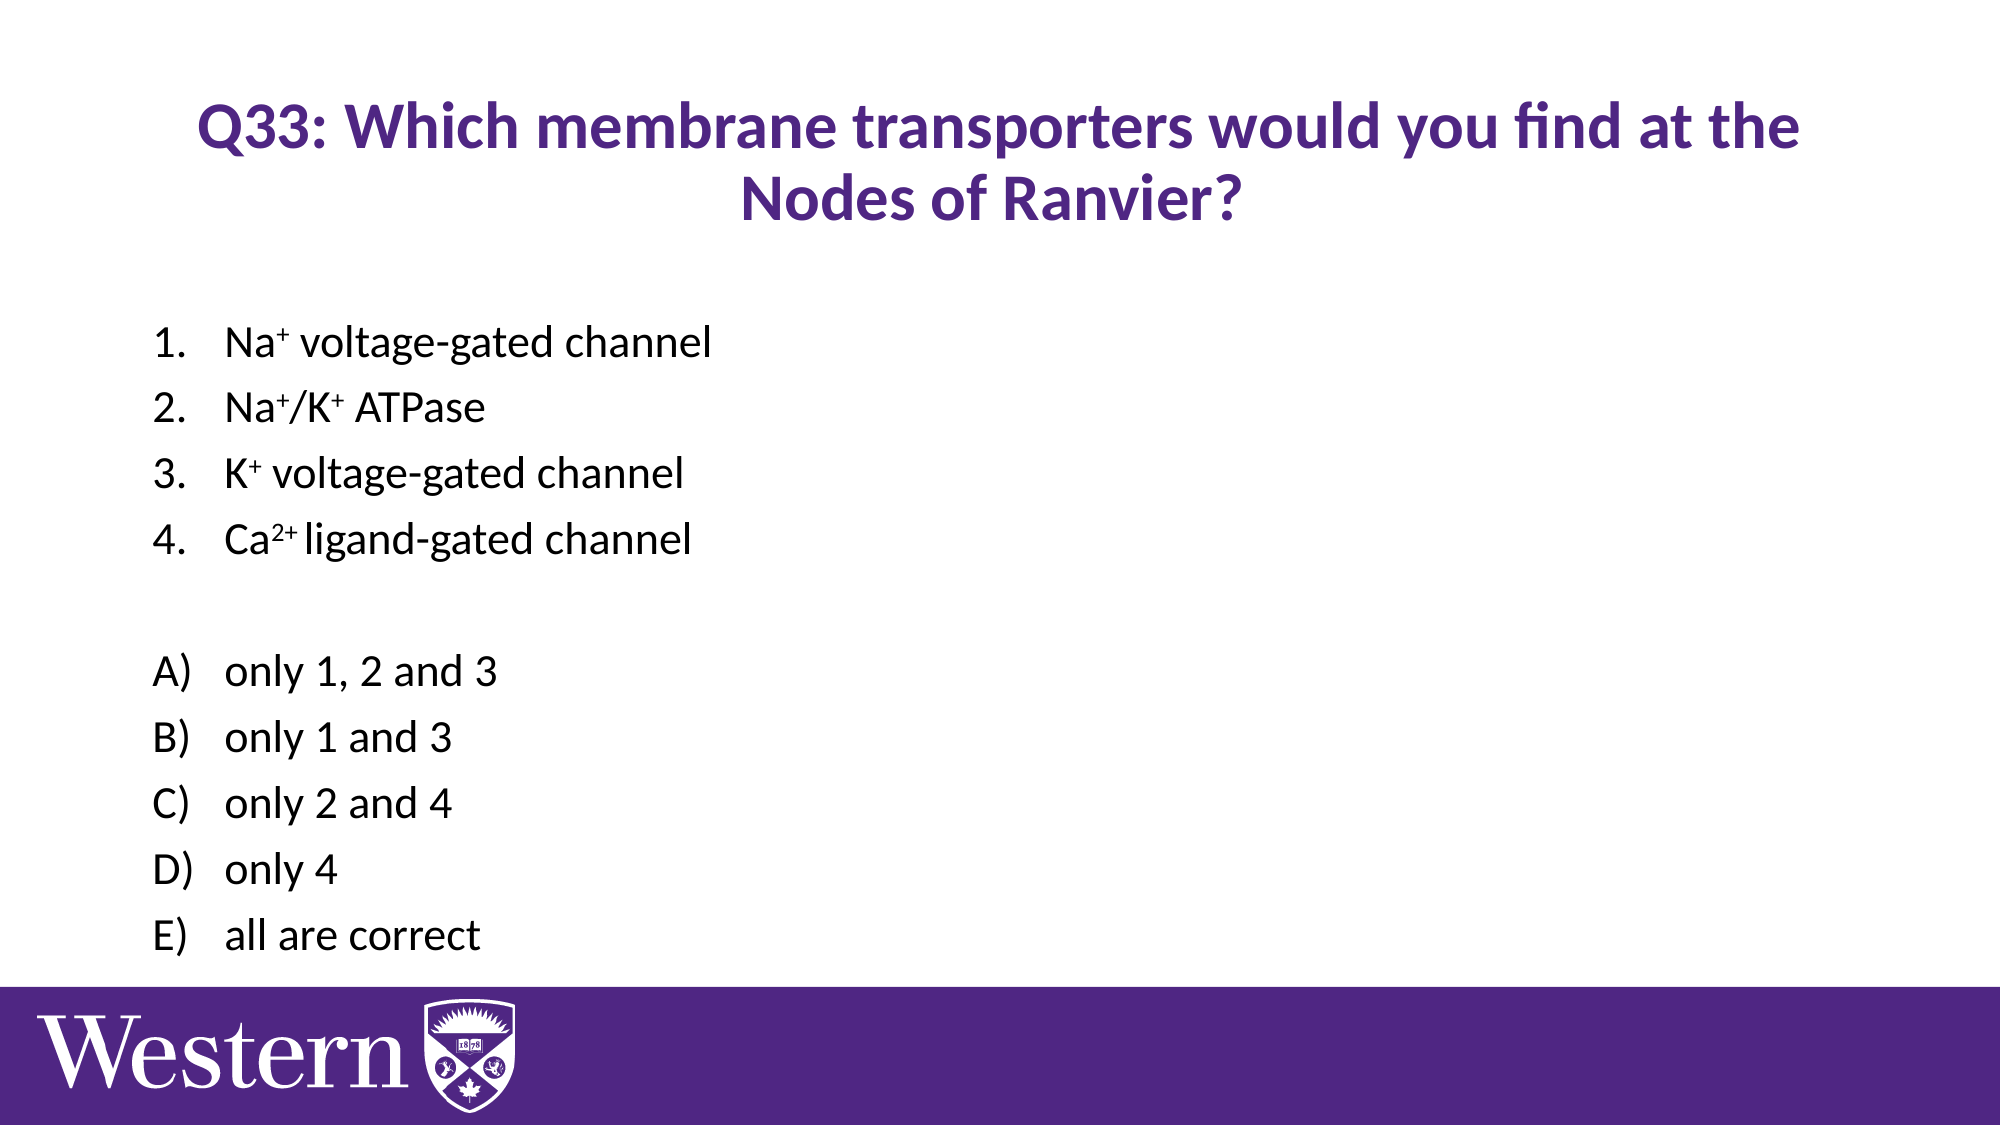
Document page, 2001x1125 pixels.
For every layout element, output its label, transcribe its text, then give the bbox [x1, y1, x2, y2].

text_box [0, 986, 2000, 1125]
picture [37, 999, 515, 1113]
title Q33: Which membrane transporters would you find at the Nodes of Ranvier? [137, 32, 1863, 294]
list Na+ voltage-gated channel Na+/K+ ATPase K+ voltage-gated channel Ca2+ ligand-gated channel only 1, 2 and 3 only 1 and 3 only 2 and 4 only 4 all are correct [137, 309, 1863, 975]
